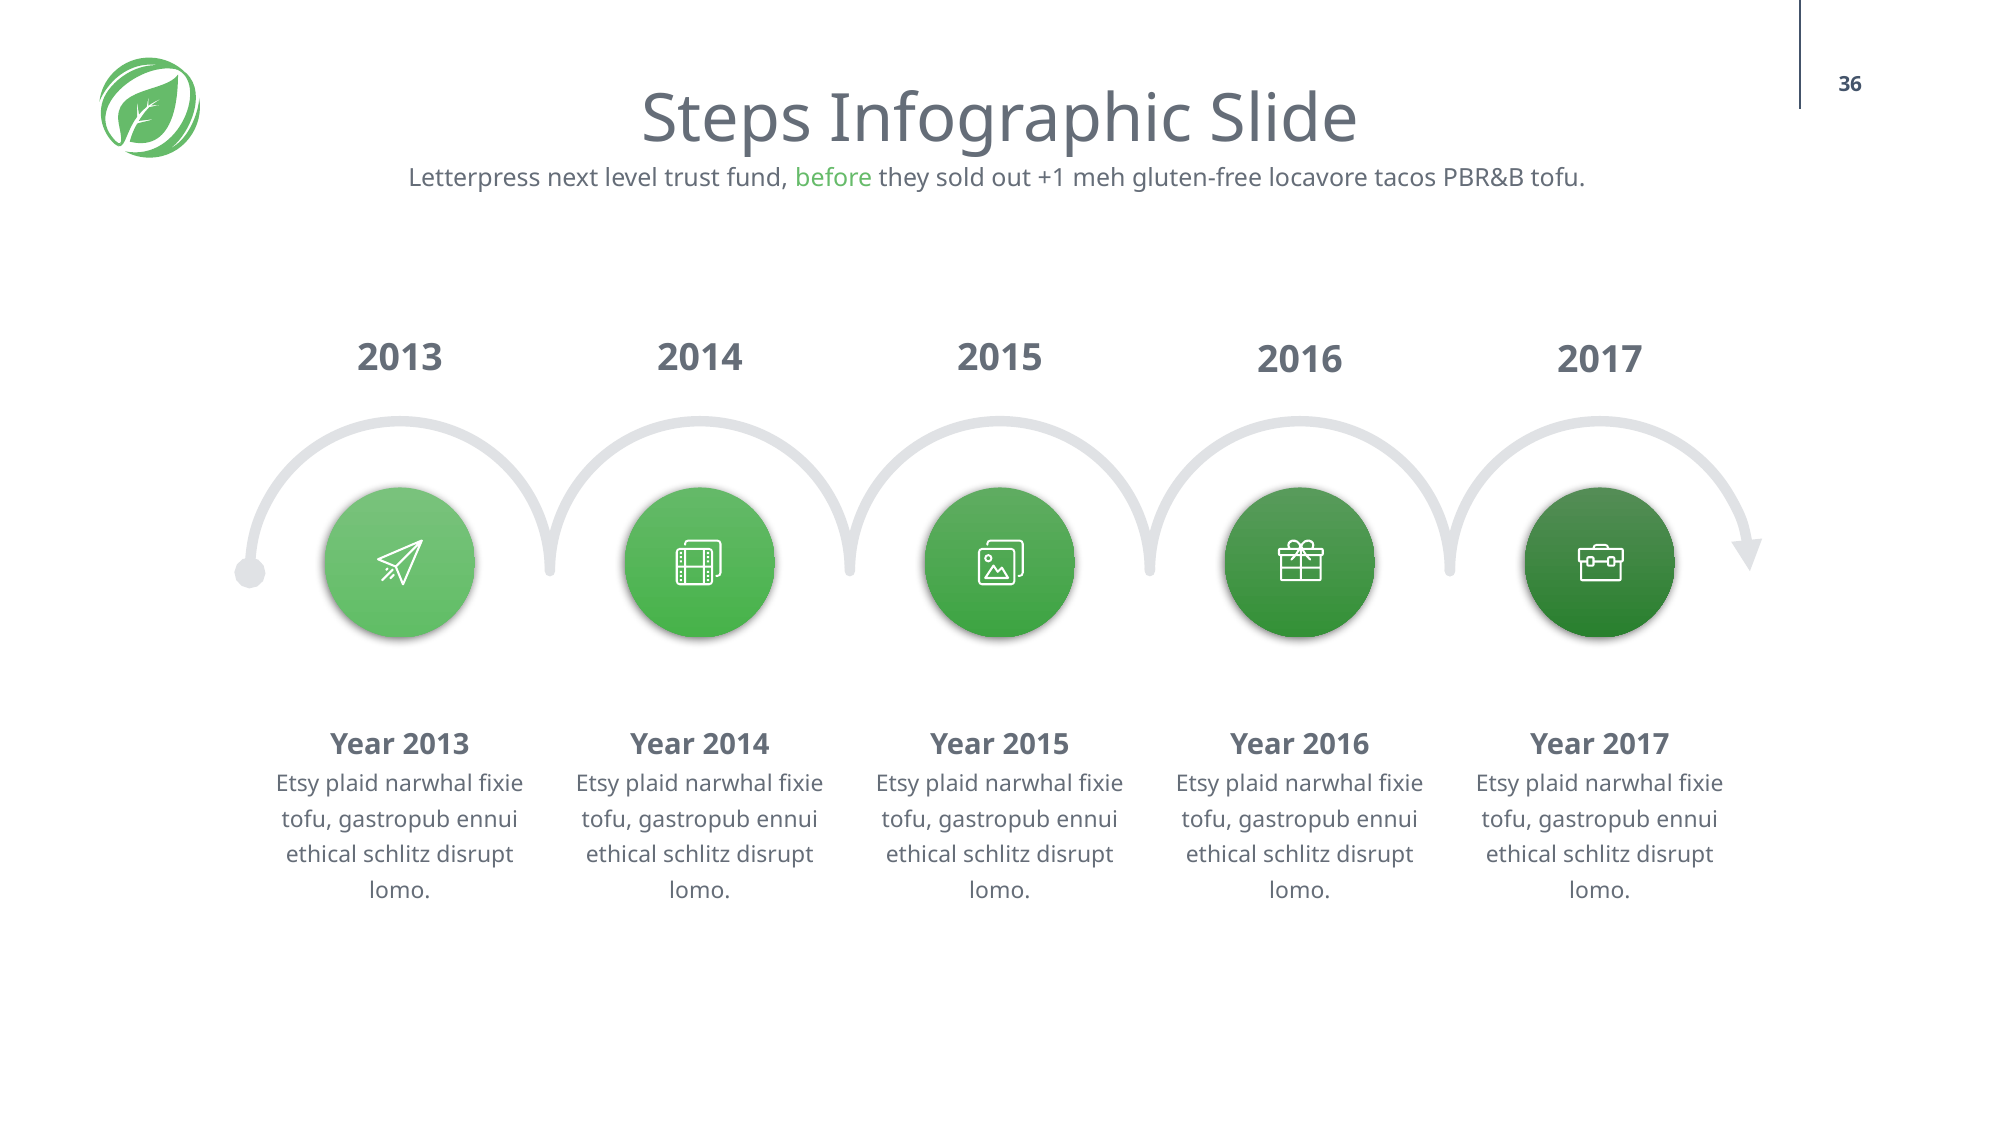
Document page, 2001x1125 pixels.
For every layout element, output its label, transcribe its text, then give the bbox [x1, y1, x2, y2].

text_box Year 2014 Etsy plaid narwhal fixie tofu, gastropub ennui ethical schlitz disrupt lomo. [545, 707, 845, 911]
text_box 2013 [342, 325, 458, 386]
text_box [243, 420, 551, 579]
text_box [548, 420, 851, 573]
text_box 2017 [1542, 327, 1658, 388]
text_box 2014 [642, 325, 758, 386]
text_box Year 2015 Etsy plaid narwhal fixie tofu, gastropub ennui ethical schlitz disrupt lomo. [845, 707, 1145, 911]
text_box Year 2017 Etsy plaid narwhal fixie tofu, gastropub ennui ethical schlitz disrupt lomo. [1445, 707, 1755, 911]
text_box [1448, 420, 1756, 573]
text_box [624, 487, 775, 638]
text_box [324, 487, 475, 638]
text_box [1148, 420, 1450, 572]
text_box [924, 487, 1075, 638]
text_box [848, 420, 1151, 573]
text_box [1224, 487, 1375, 638]
text_box Letterpress next level trust fund, before they sold out +1 meh gluten-free locavore tacos PBR&B tofu. [393, 154, 1609, 199]
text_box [1524, 487, 1675, 638]
text_box Year 2013 Etsy plaid narwhal fixie tofu, gastropub ennui ethical schlitz disrupt lomo. [245, 707, 545, 911]
text_box Year 2016 Etsy plaid narwhal fixie tofu, gastropub ennui ethical schlitz disrupt lomo. [1145, 707, 1445, 911]
text_box Steps Infographic Slide [381, 66, 1621, 162]
text_box 2016 [1242, 327, 1358, 388]
text_box 2015 [942, 325, 1058, 386]
